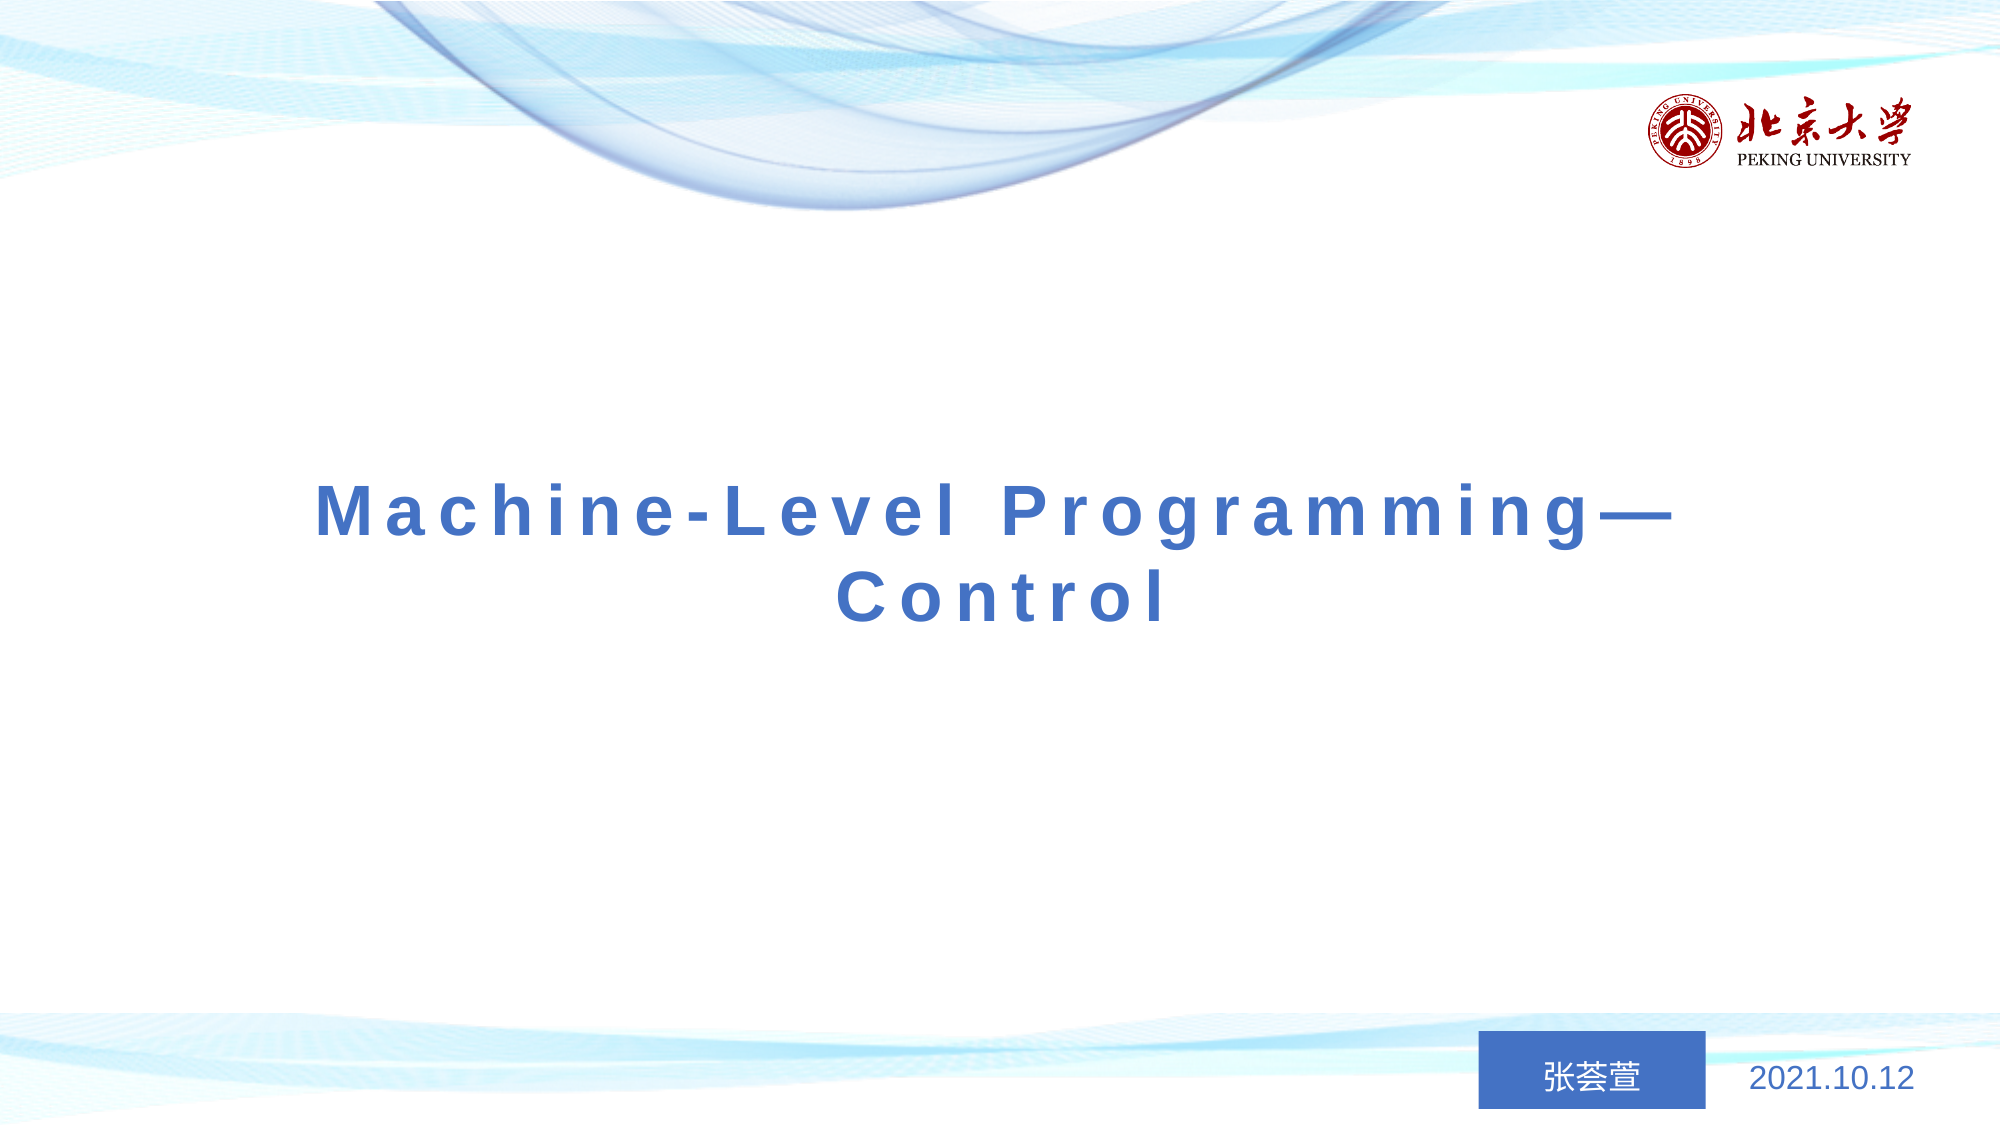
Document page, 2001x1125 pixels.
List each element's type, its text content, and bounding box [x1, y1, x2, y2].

title Machine-Level Programming—Control [153, 454, 1847, 644]
picture [0, 0, 2000, 336]
picture [0, 1013, 2000, 1125]
list 2021.10.12 [1718, 1031, 1946, 1109]
list 张荟萱 [1478, 1031, 1706, 1109]
